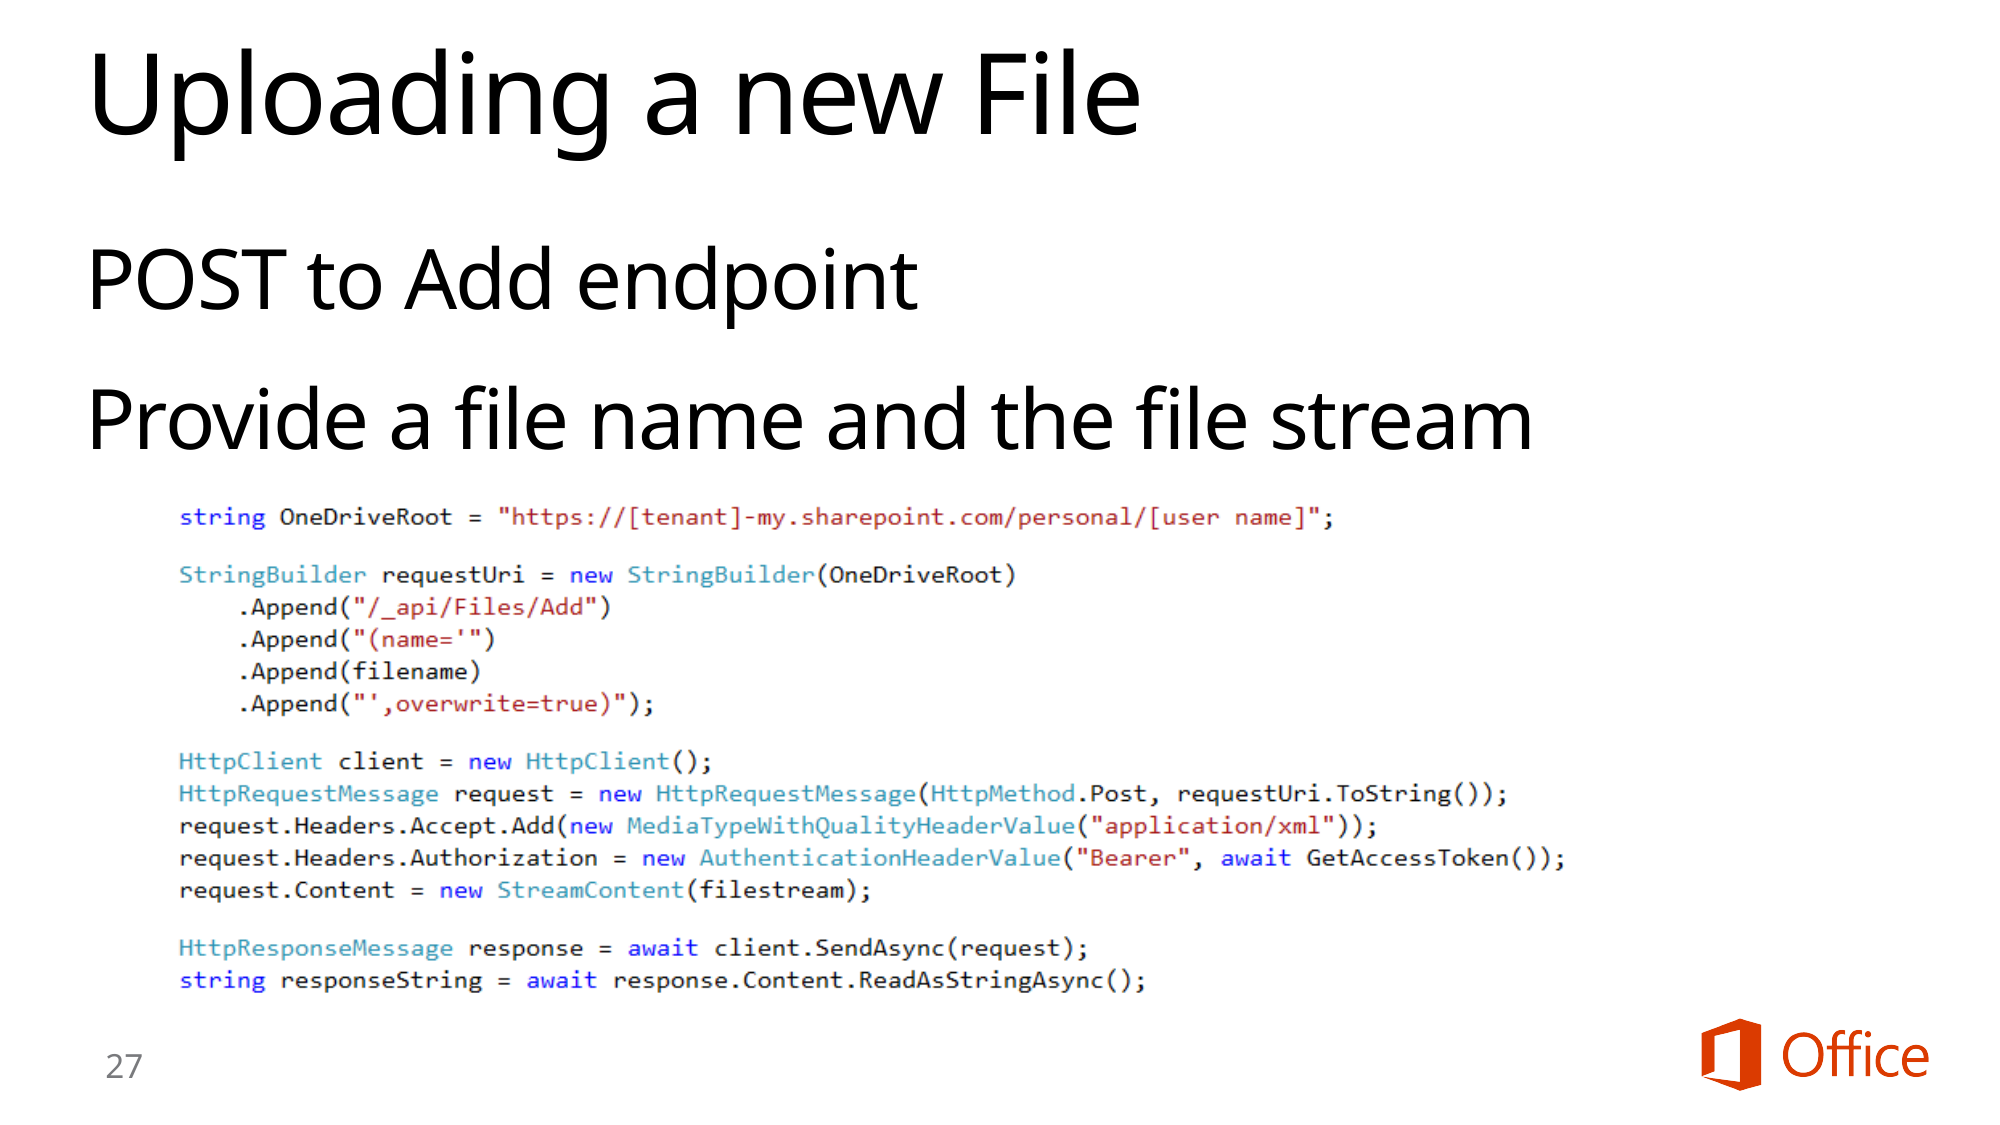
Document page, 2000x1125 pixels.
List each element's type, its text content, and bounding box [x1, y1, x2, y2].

slide_number 27 [85, 1049, 178, 1086]
title Uploading a new File [85, 37, 1914, 161]
list POST to Add endpoint Provide a file name and the file stream [85, 237, 1914, 562]
picture [1670, 987, 1960, 1122]
picture [155, 488, 1627, 1001]
